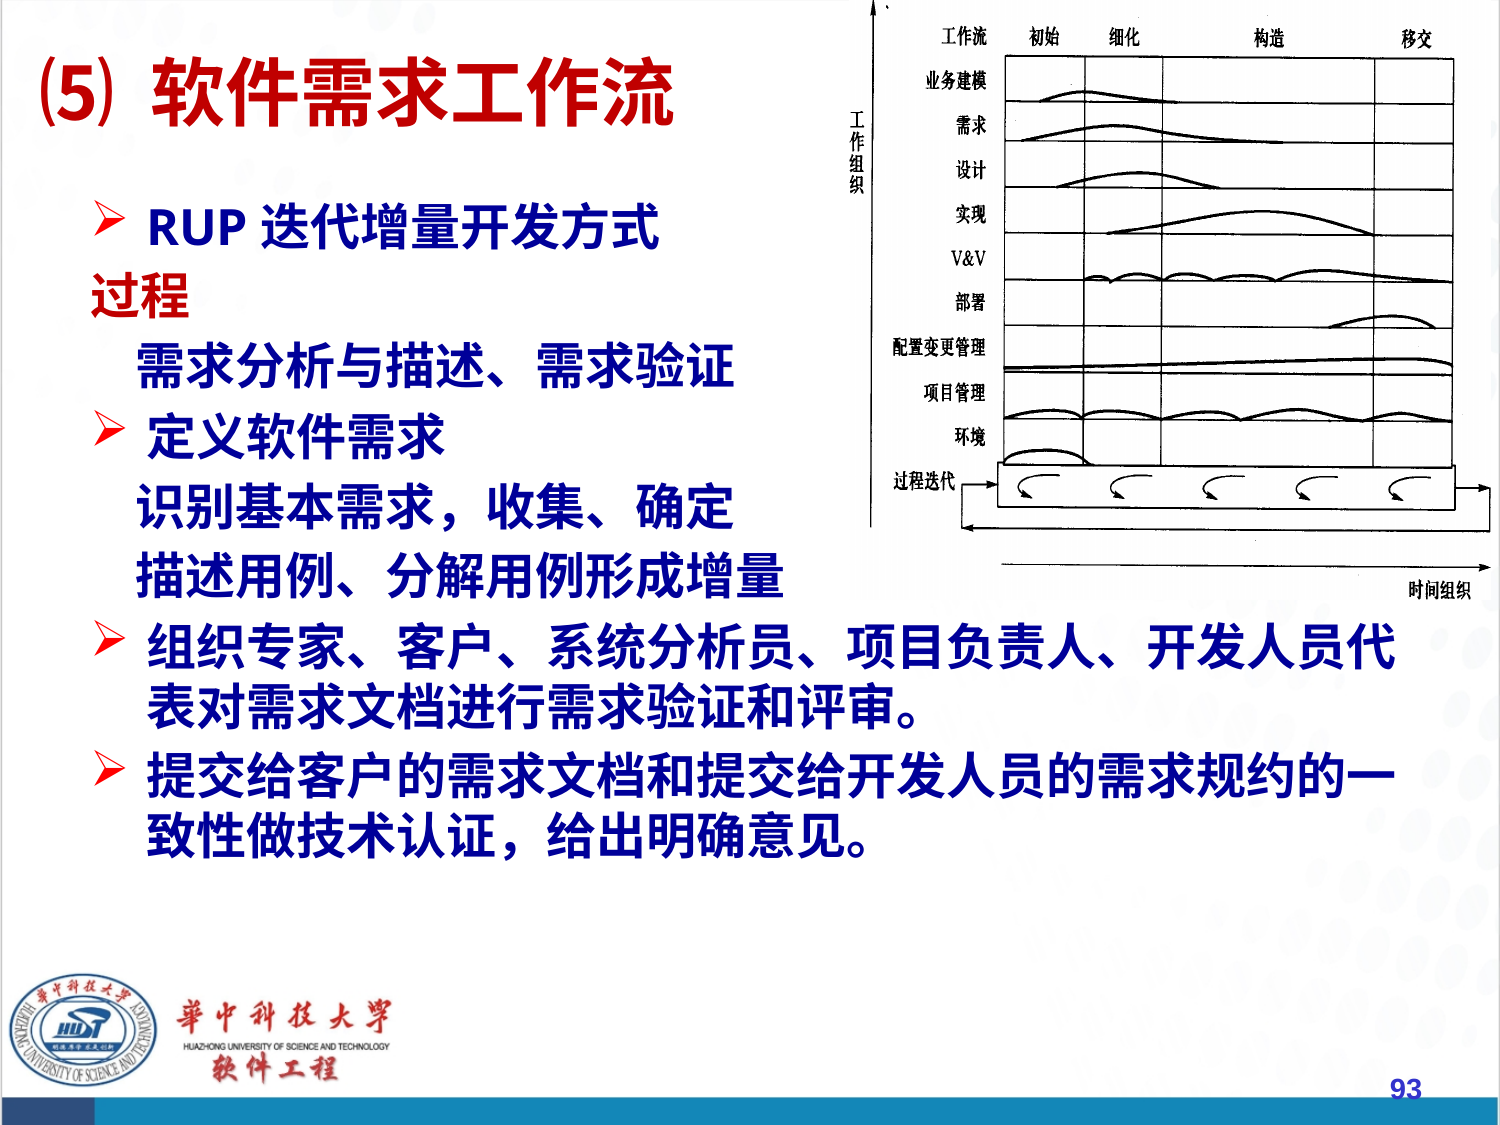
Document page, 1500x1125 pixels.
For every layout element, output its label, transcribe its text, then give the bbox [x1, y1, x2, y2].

slide_number 93 [1087, 1062, 1438, 1103]
list RUP迭代增量开发方式 过程 需求分析与描述、需求验证 定义软件需求 识别基本需求，收集、确定 描述用例、分解用例形成增量 组织专家、客户、系统分析员、项目负责人、开发人员代表对需求文档进行需求验证和评审。 提交给客户的需求文档和提交给开发人员的需求规约的一致性做技术认证，给出明确意见。 [75, 187, 1425, 1050]
picture [0, 0, 1500, 1125]
title ⑸ 软件需求工作流 [24, 24, 844, 155]
